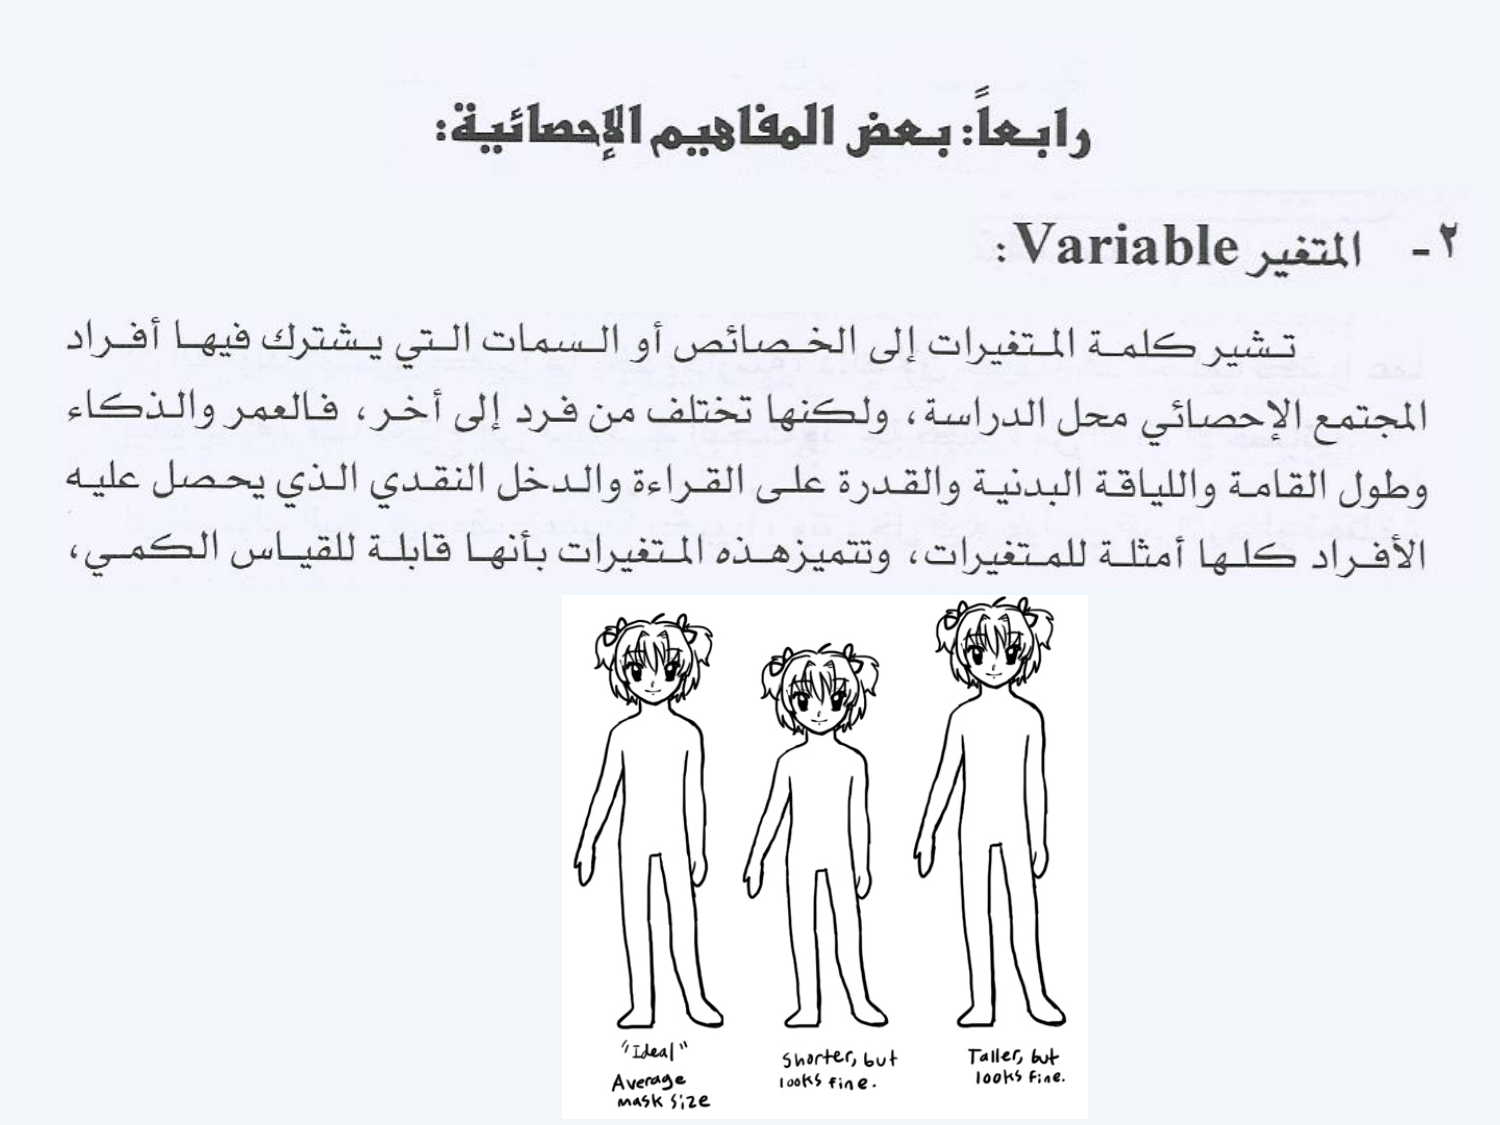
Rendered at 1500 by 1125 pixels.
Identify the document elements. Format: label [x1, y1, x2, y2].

picture [51, 312, 1477, 588]
picture [388, 37, 1477, 286]
picture [562, 595, 1088, 1120]
